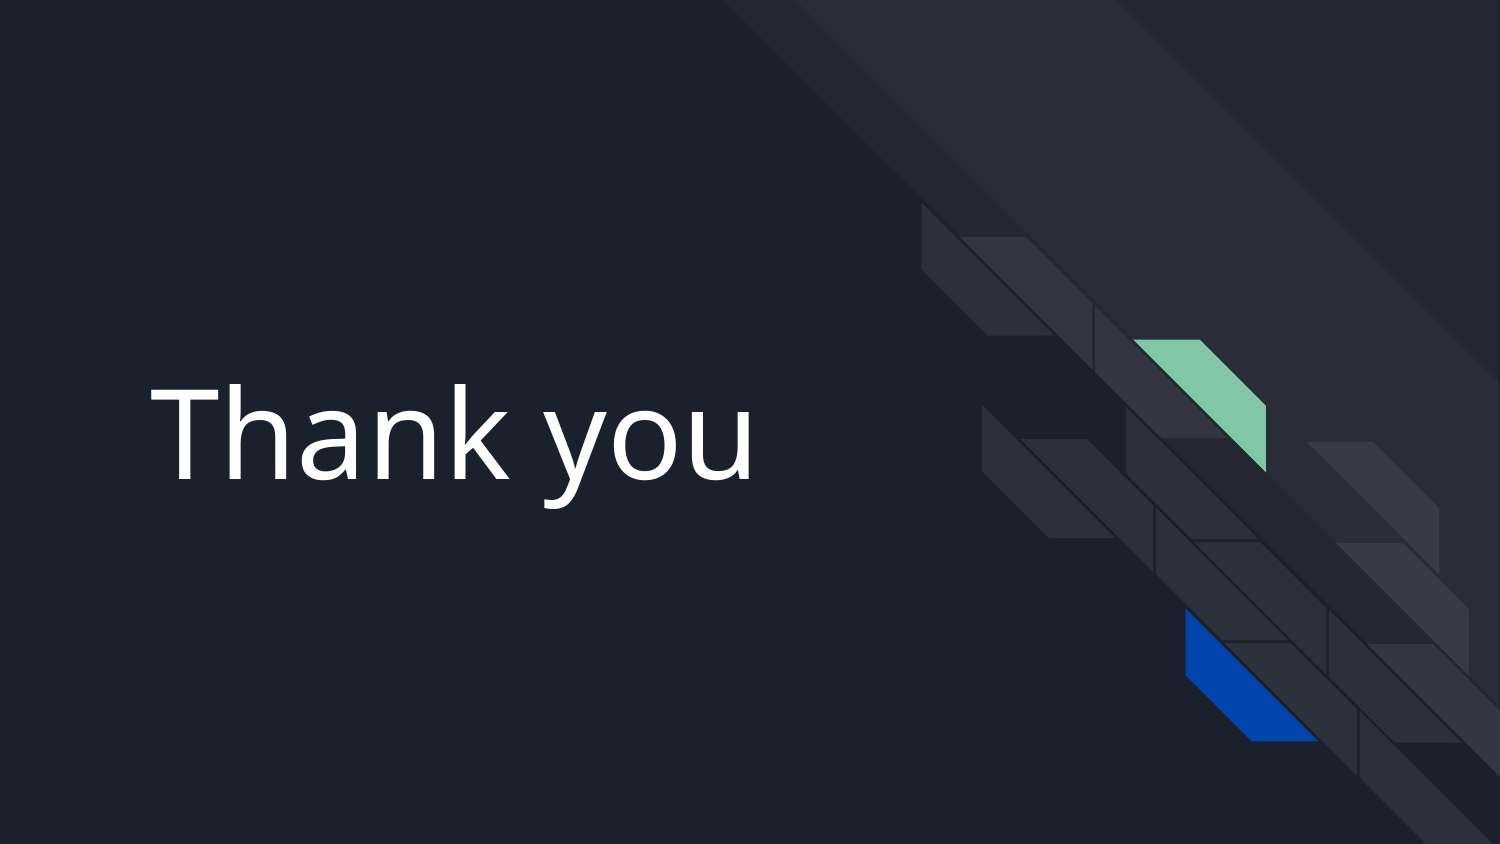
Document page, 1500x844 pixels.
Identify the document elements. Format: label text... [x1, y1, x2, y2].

title Thank you [135, 142, 888, 720]
